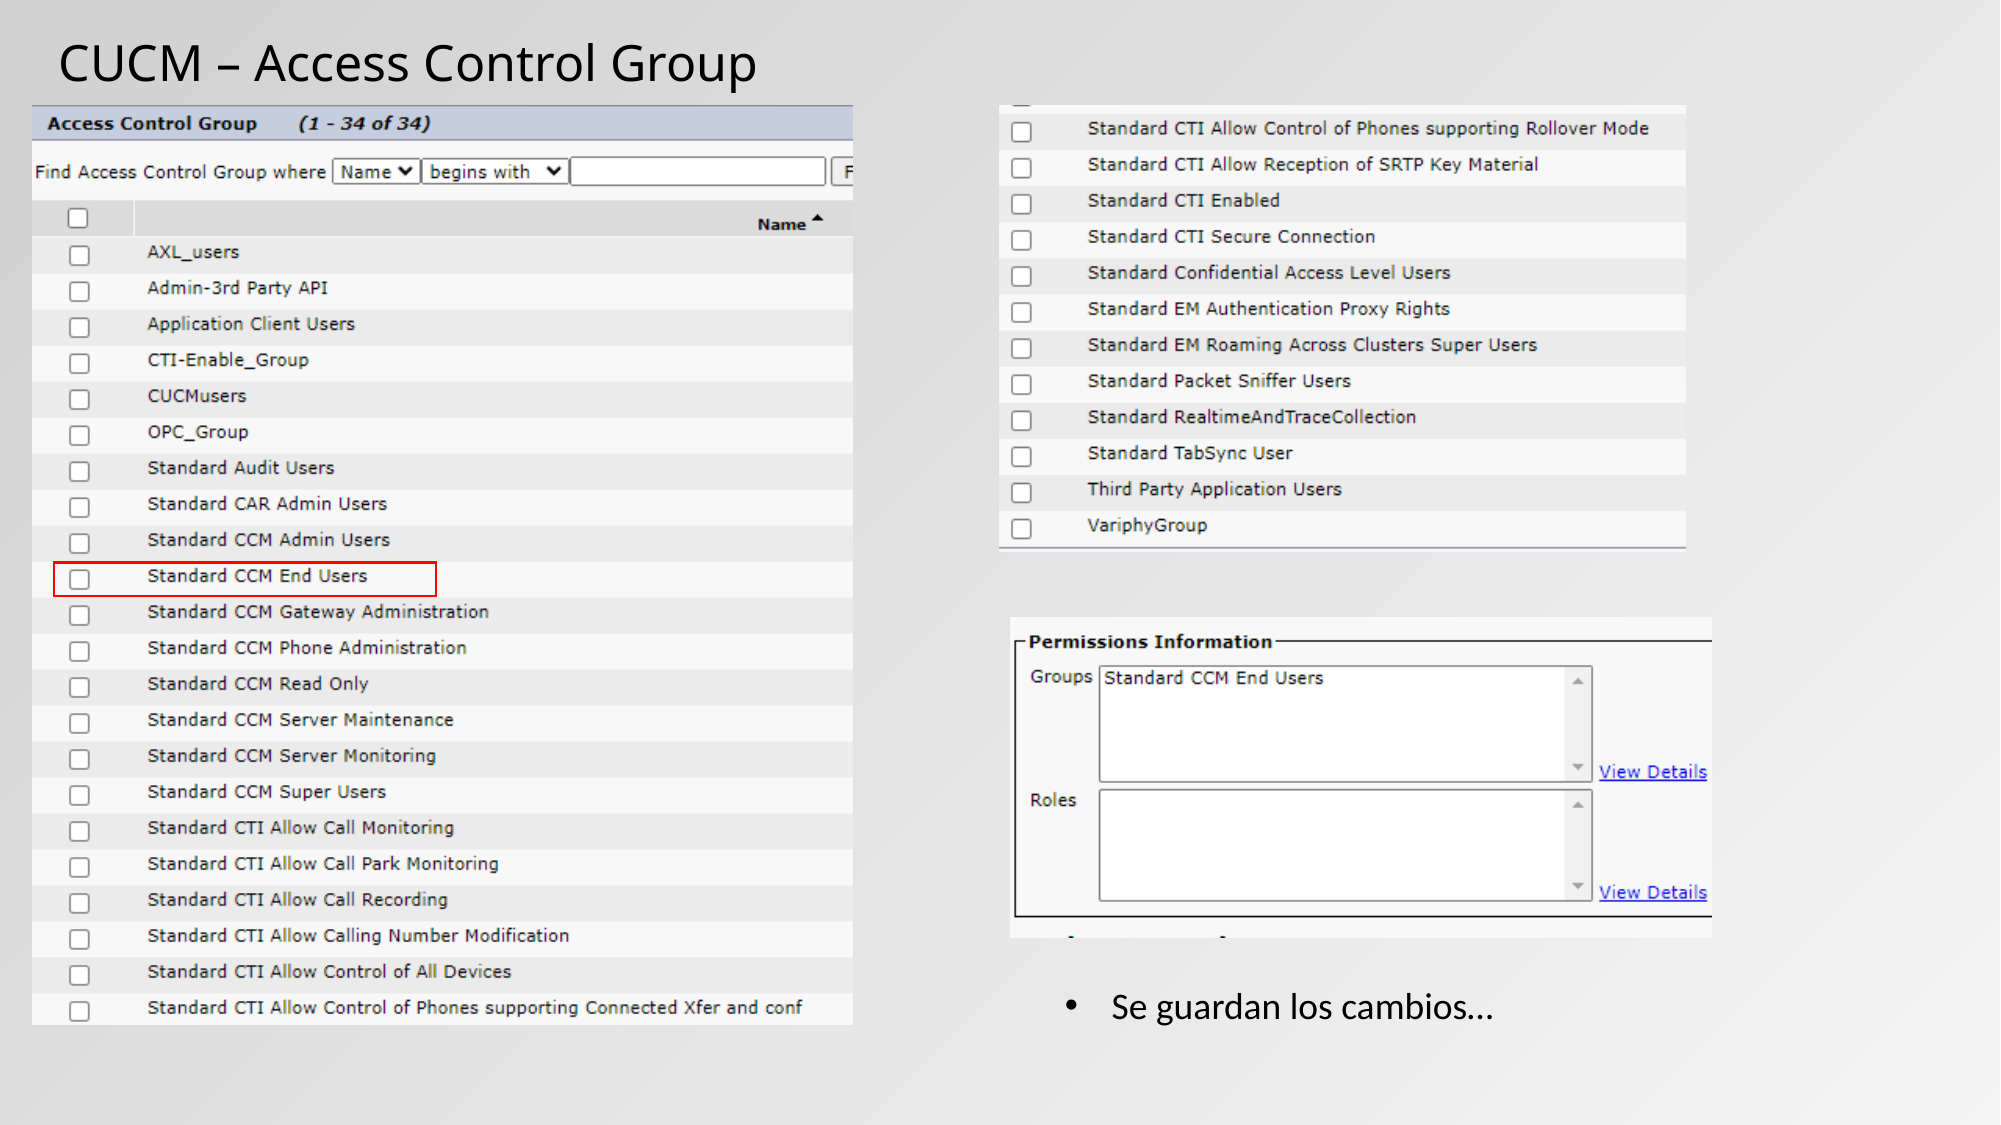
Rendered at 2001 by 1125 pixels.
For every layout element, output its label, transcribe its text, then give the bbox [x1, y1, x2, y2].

text_box Se guardan los cambios… [1050, 974, 1616, 1034]
title CUCM – Access Control Group [43, 24, 1712, 106]
picture [32, 105, 853, 1025]
picture [999, 105, 1686, 552]
picture [1010, 617, 1712, 938]
